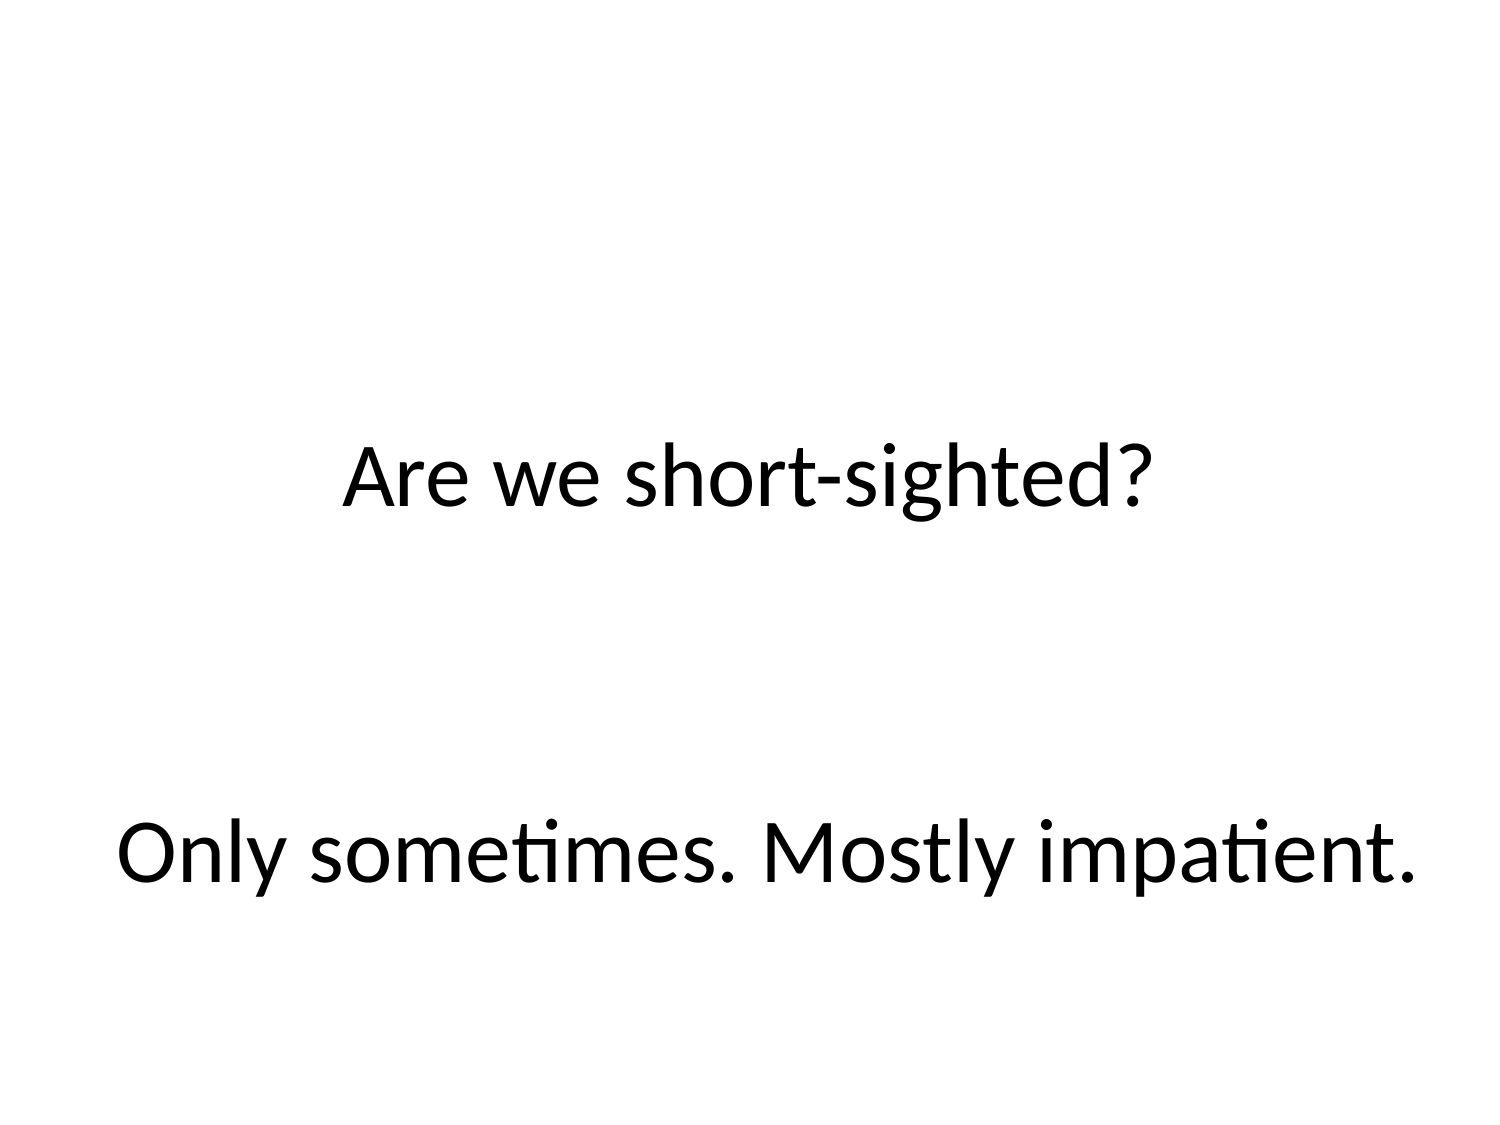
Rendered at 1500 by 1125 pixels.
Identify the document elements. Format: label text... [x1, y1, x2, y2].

text_box Only sometimes. Mostly impatient. [37, 725, 1500, 967]
title Are we short-sighted? [112, 349, 1388, 591]
